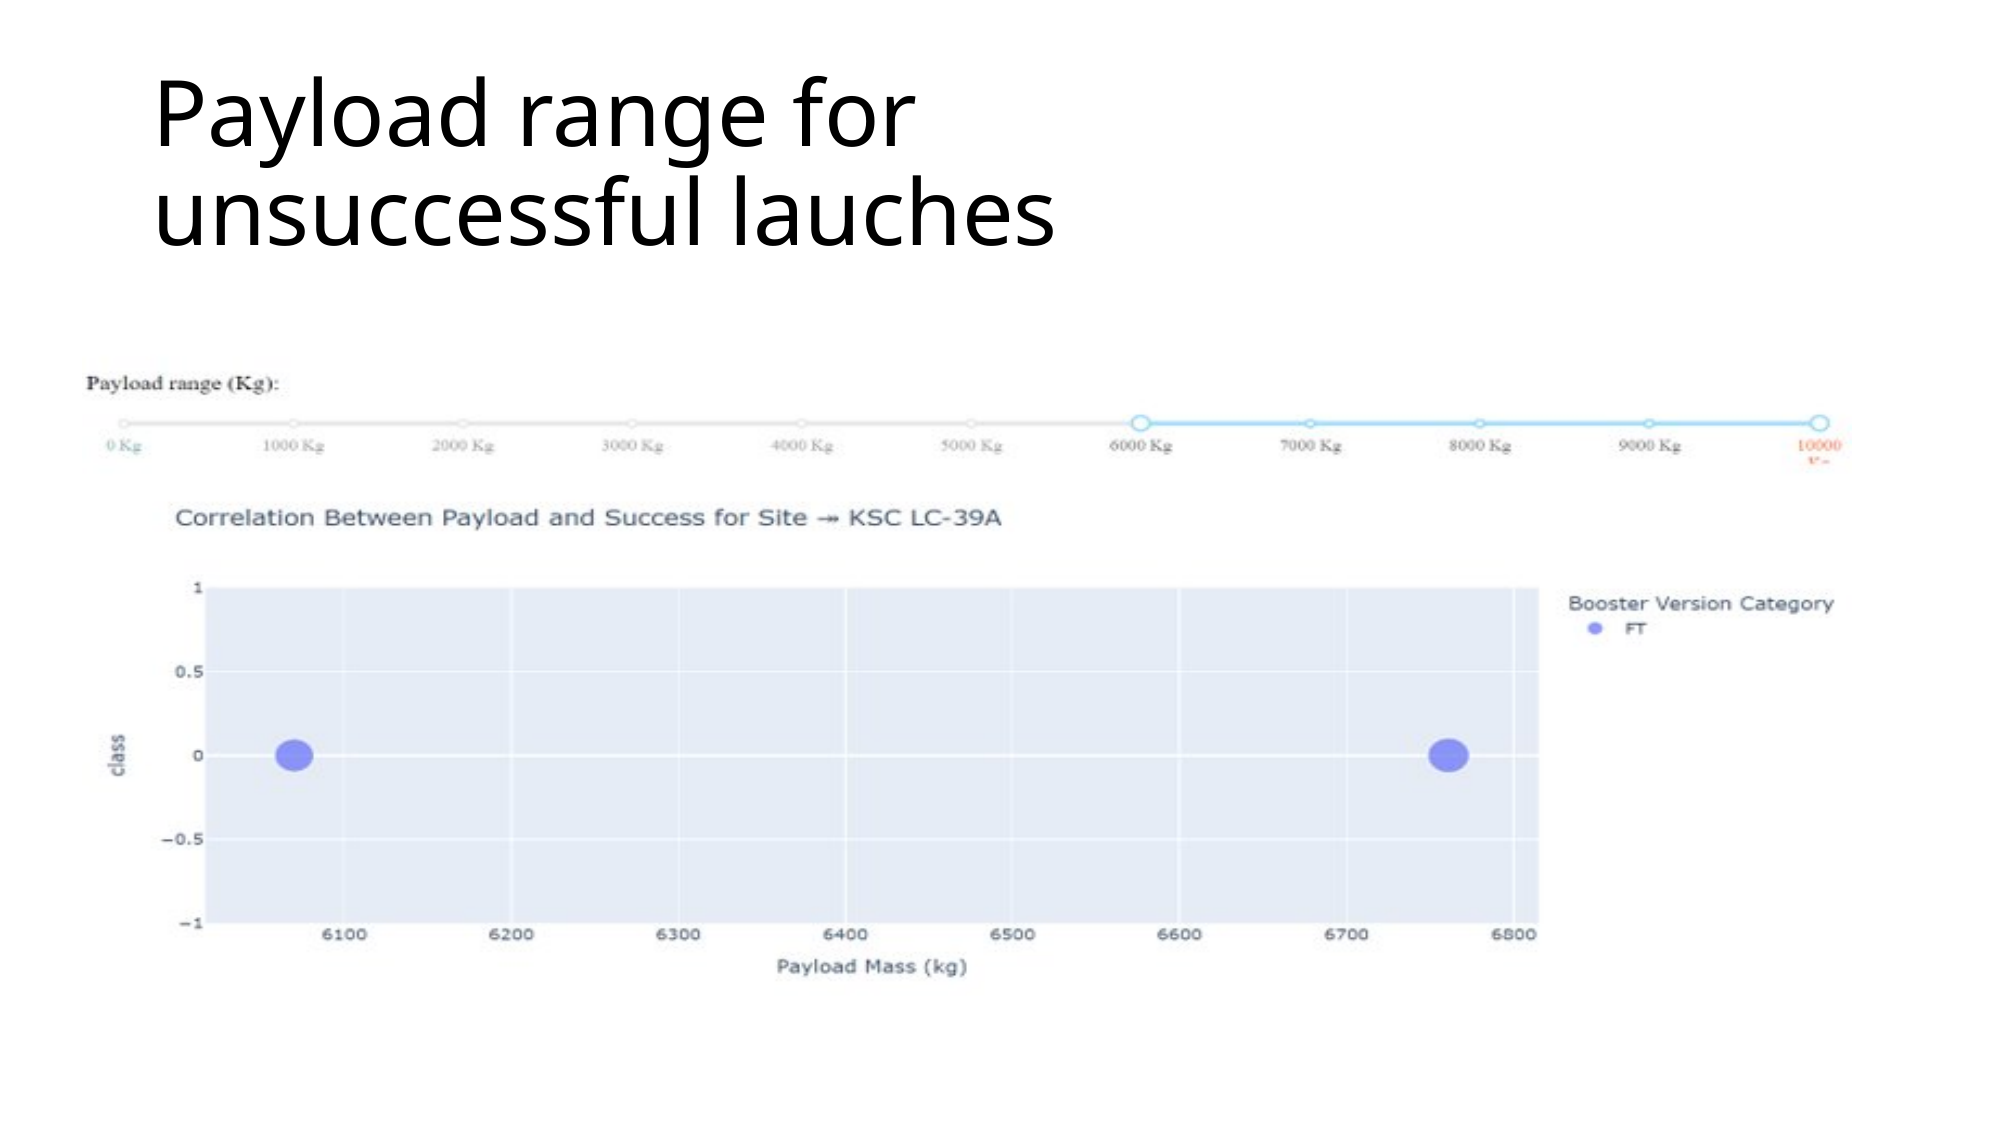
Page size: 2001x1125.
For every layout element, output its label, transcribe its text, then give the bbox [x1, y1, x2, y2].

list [82, 299, 1852, 1014]
title Payload range for unsuccessful lauches [137, 59, 1863, 278]
